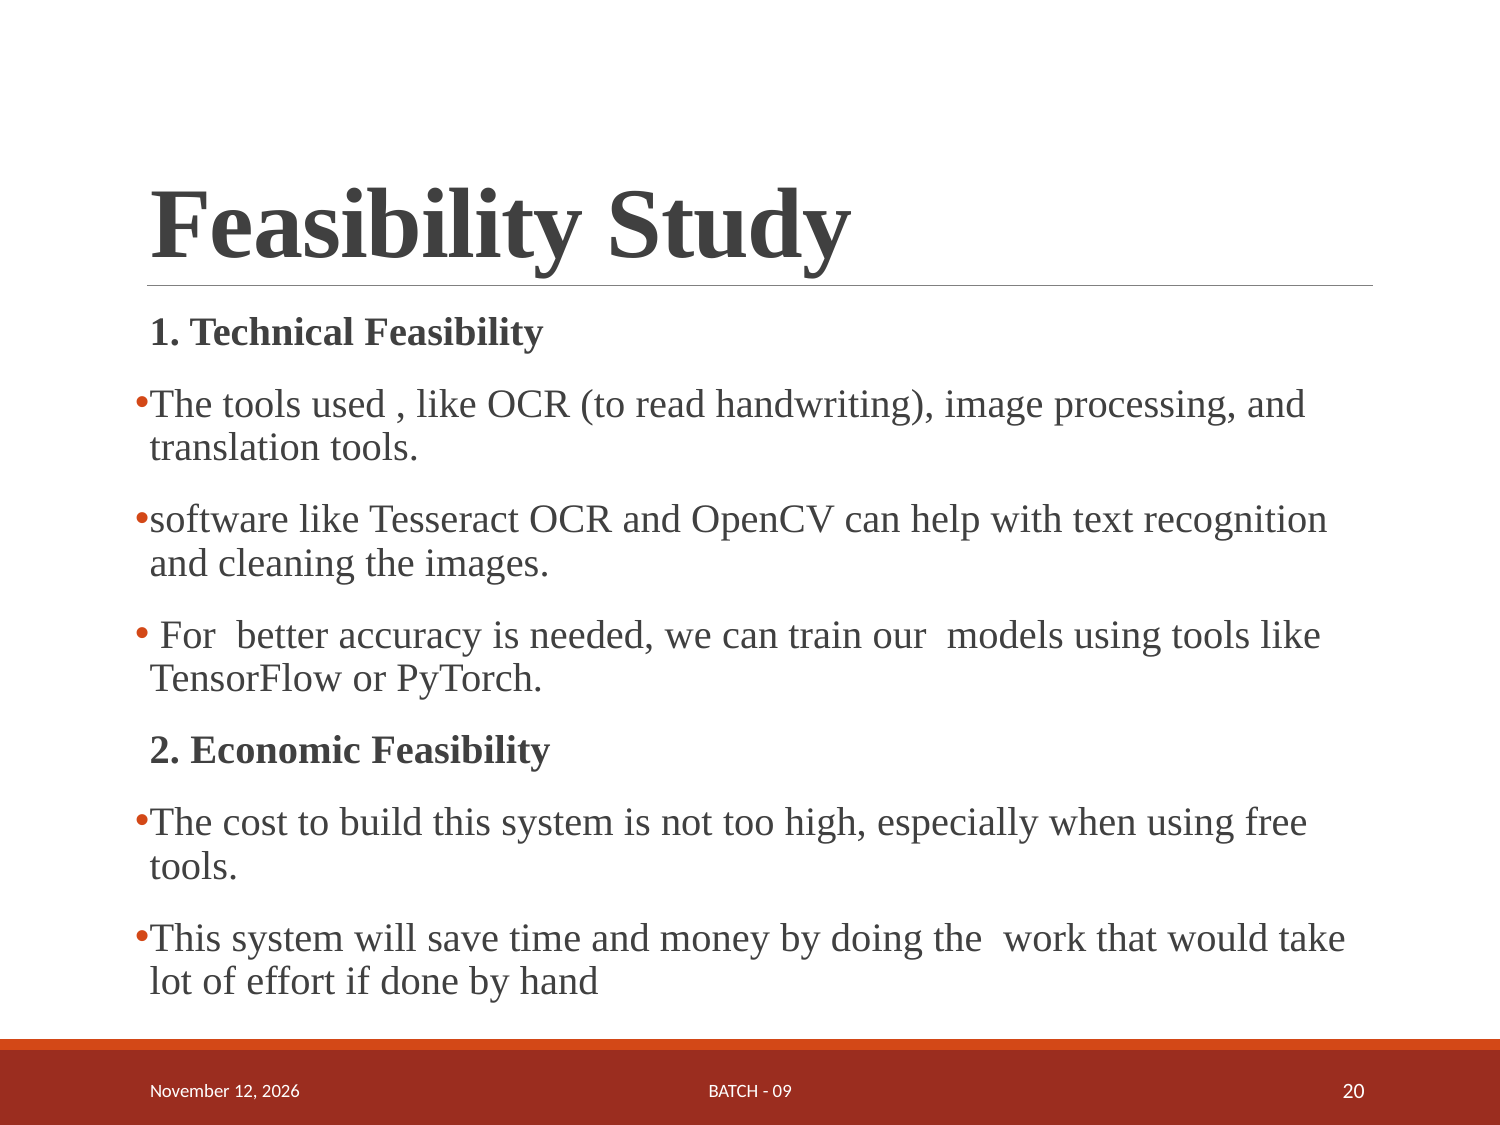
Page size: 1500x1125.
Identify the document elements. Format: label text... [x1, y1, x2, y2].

list 1. Technical Feasibility The tools used , like OCR (to read handwriting), image processing, and translation tools. software like Tesseract OCR and OpenCV can help with text recognition and cleaning the images. For better accuracy is needed, we can train our models using tools like TensorFlow or PyTorch. 2. Economic Feasibility The cost to build this system is not too high, especially when using free tools. This system will save time and money by doing the work that would take lot of effort if done by hand [135, 302, 1373, 1018]
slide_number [135, 1059, 440, 1120]
slide_number 20 [1218, 1059, 1380, 1120]
title Feasibility Study [135, 47, 1373, 285]
footer Batch - 09 [453, 1059, 1047, 1120]
